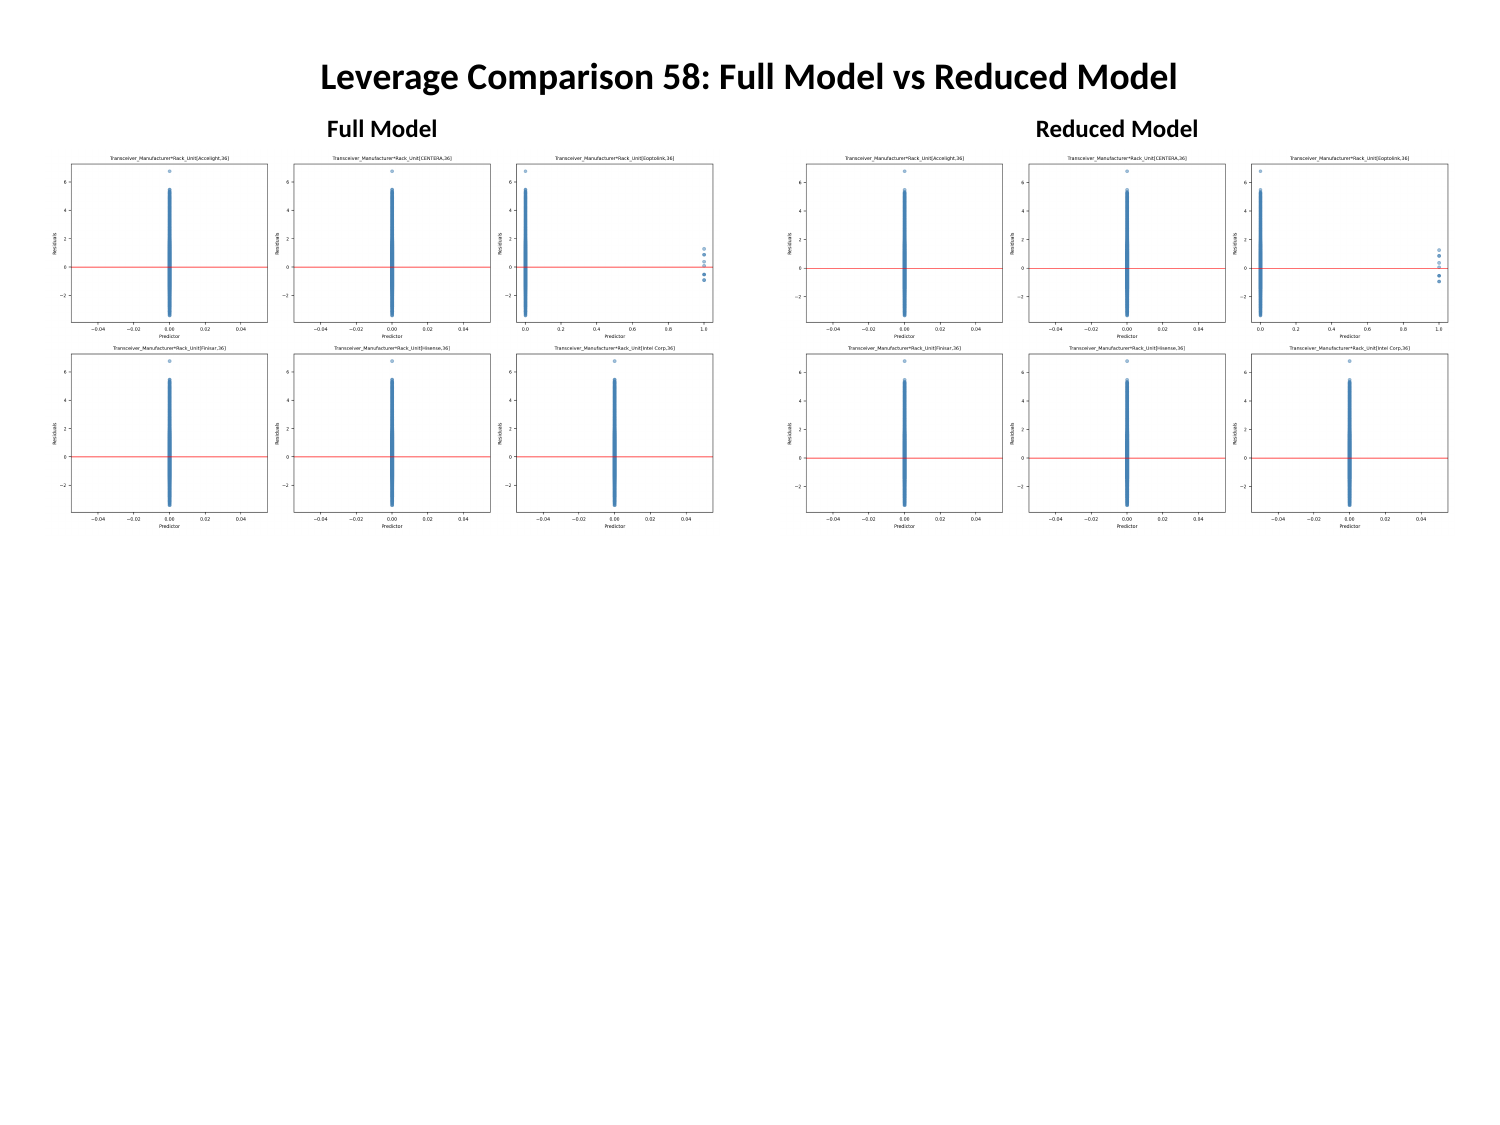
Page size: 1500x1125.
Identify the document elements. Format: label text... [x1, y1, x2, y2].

text_box Leverage Comparison 58: Full Model vs Reduced Model [305, 44, 1194, 105]
picture [779, 149, 1456, 536]
picture [44, 149, 721, 536]
text_box Full Model [312, 104, 453, 148]
text_box Reduced Model [1021, 104, 1214, 148]
